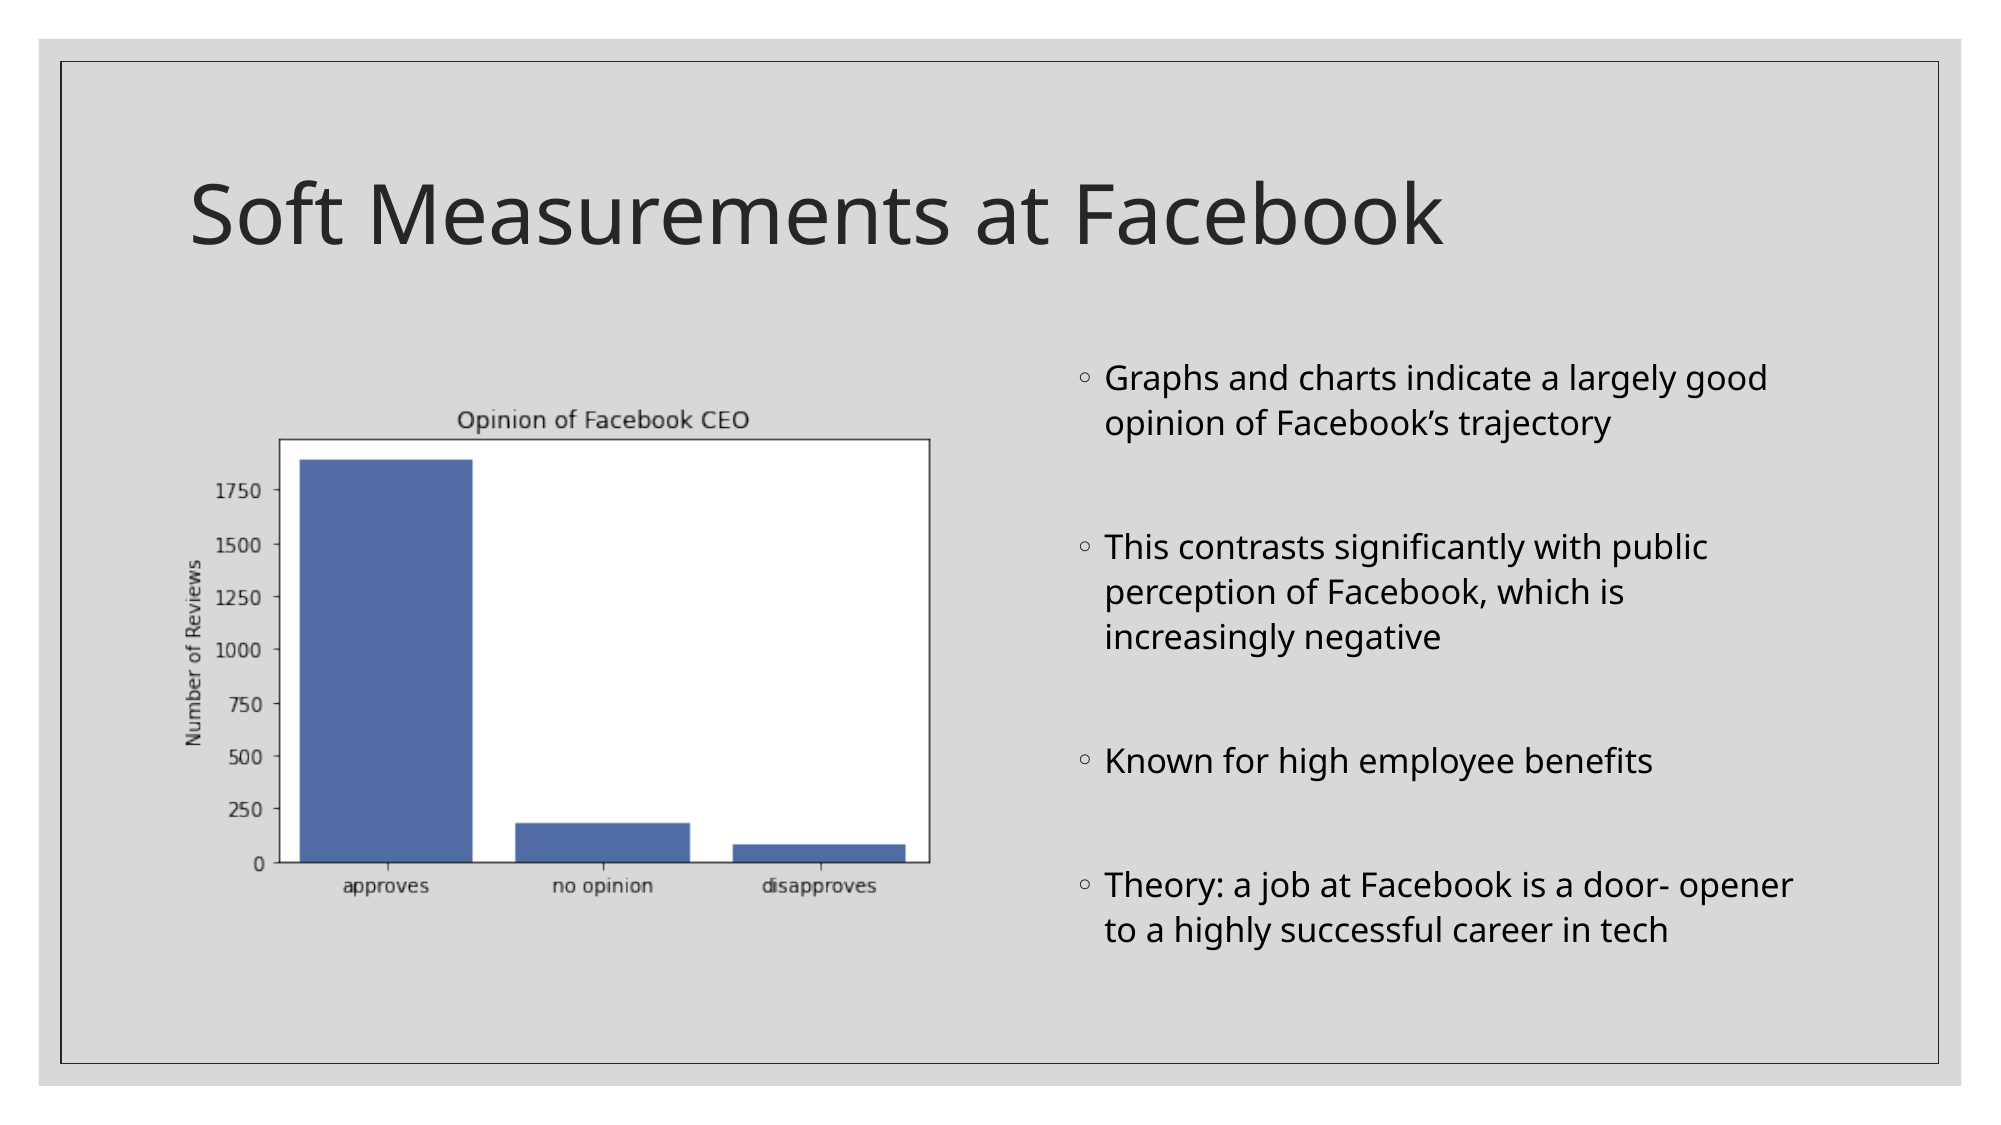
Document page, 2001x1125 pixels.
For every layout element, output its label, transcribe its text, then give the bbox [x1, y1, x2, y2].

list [174, 396, 941, 909]
list Graphs and charts indicate a largely good opinion of Facebook’s trajectory This contrasts significantly with public perception of Facebook, which is increasingly negative Known for high employee benefits Theory: a job at Facebook is a door- opener to a highly successful career in tech [1059, 345, 1825, 960]
title Soft Measurements at Facebook [174, 105, 1825, 331]
